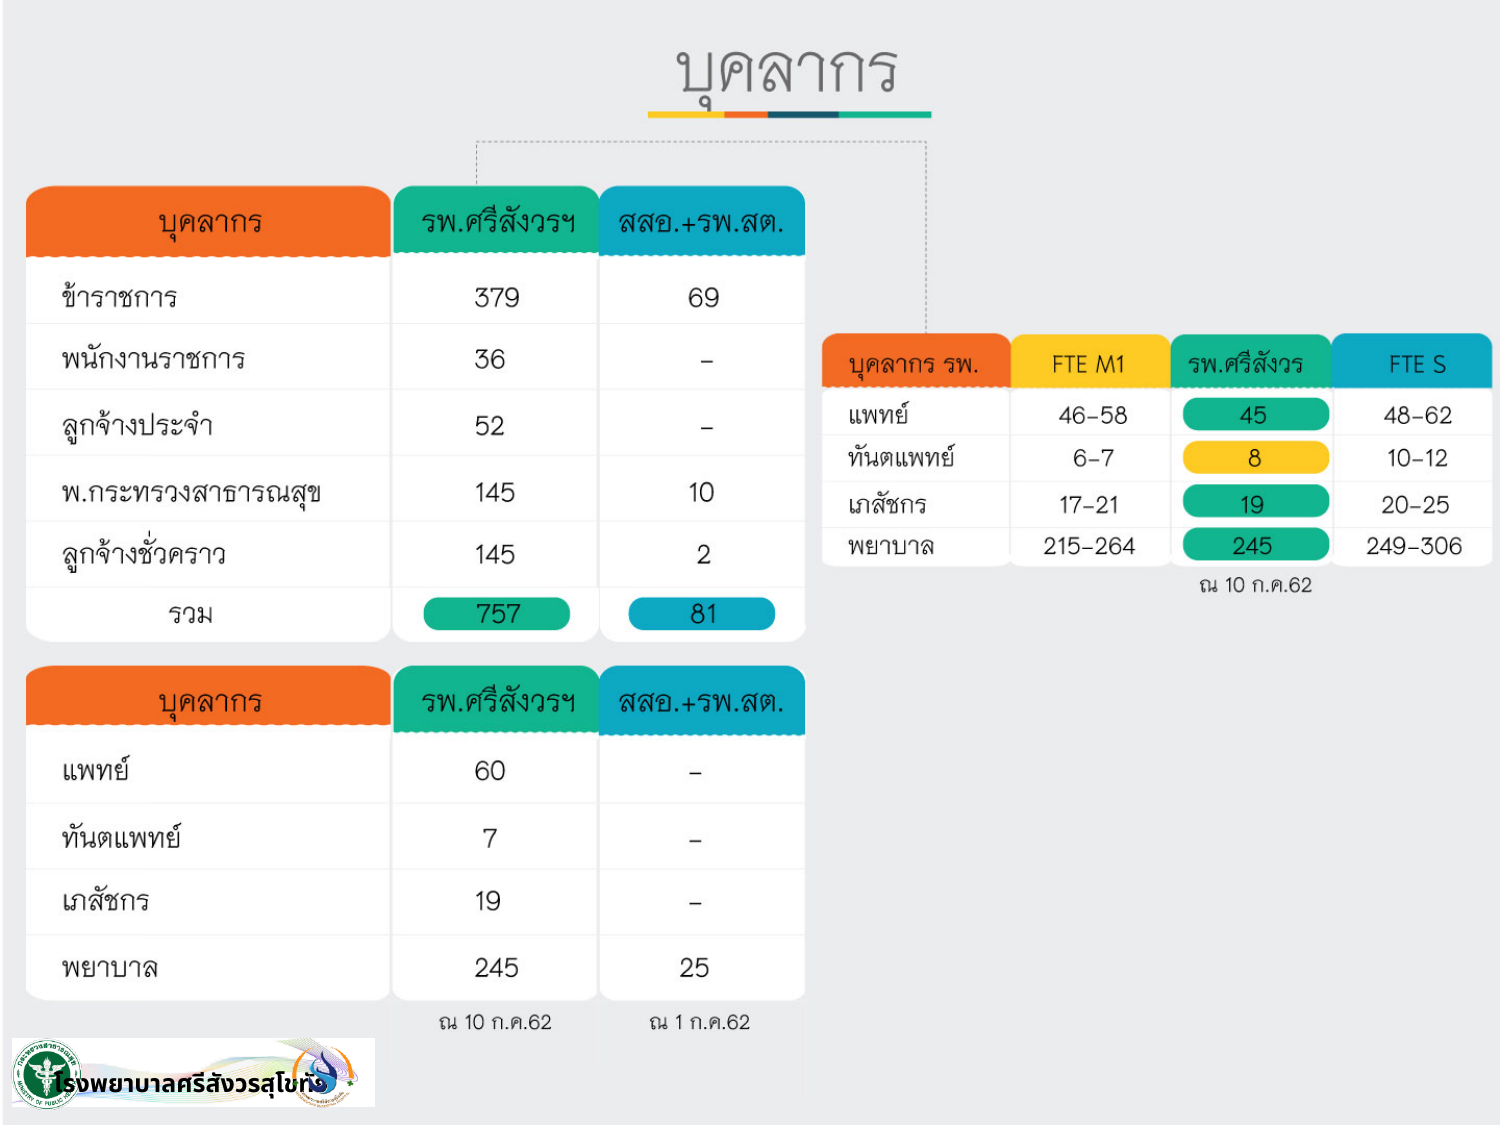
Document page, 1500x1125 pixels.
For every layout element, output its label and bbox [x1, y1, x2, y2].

text_box [11, 1038, 375, 1111]
picture [0, 0, 1500, 1125]
